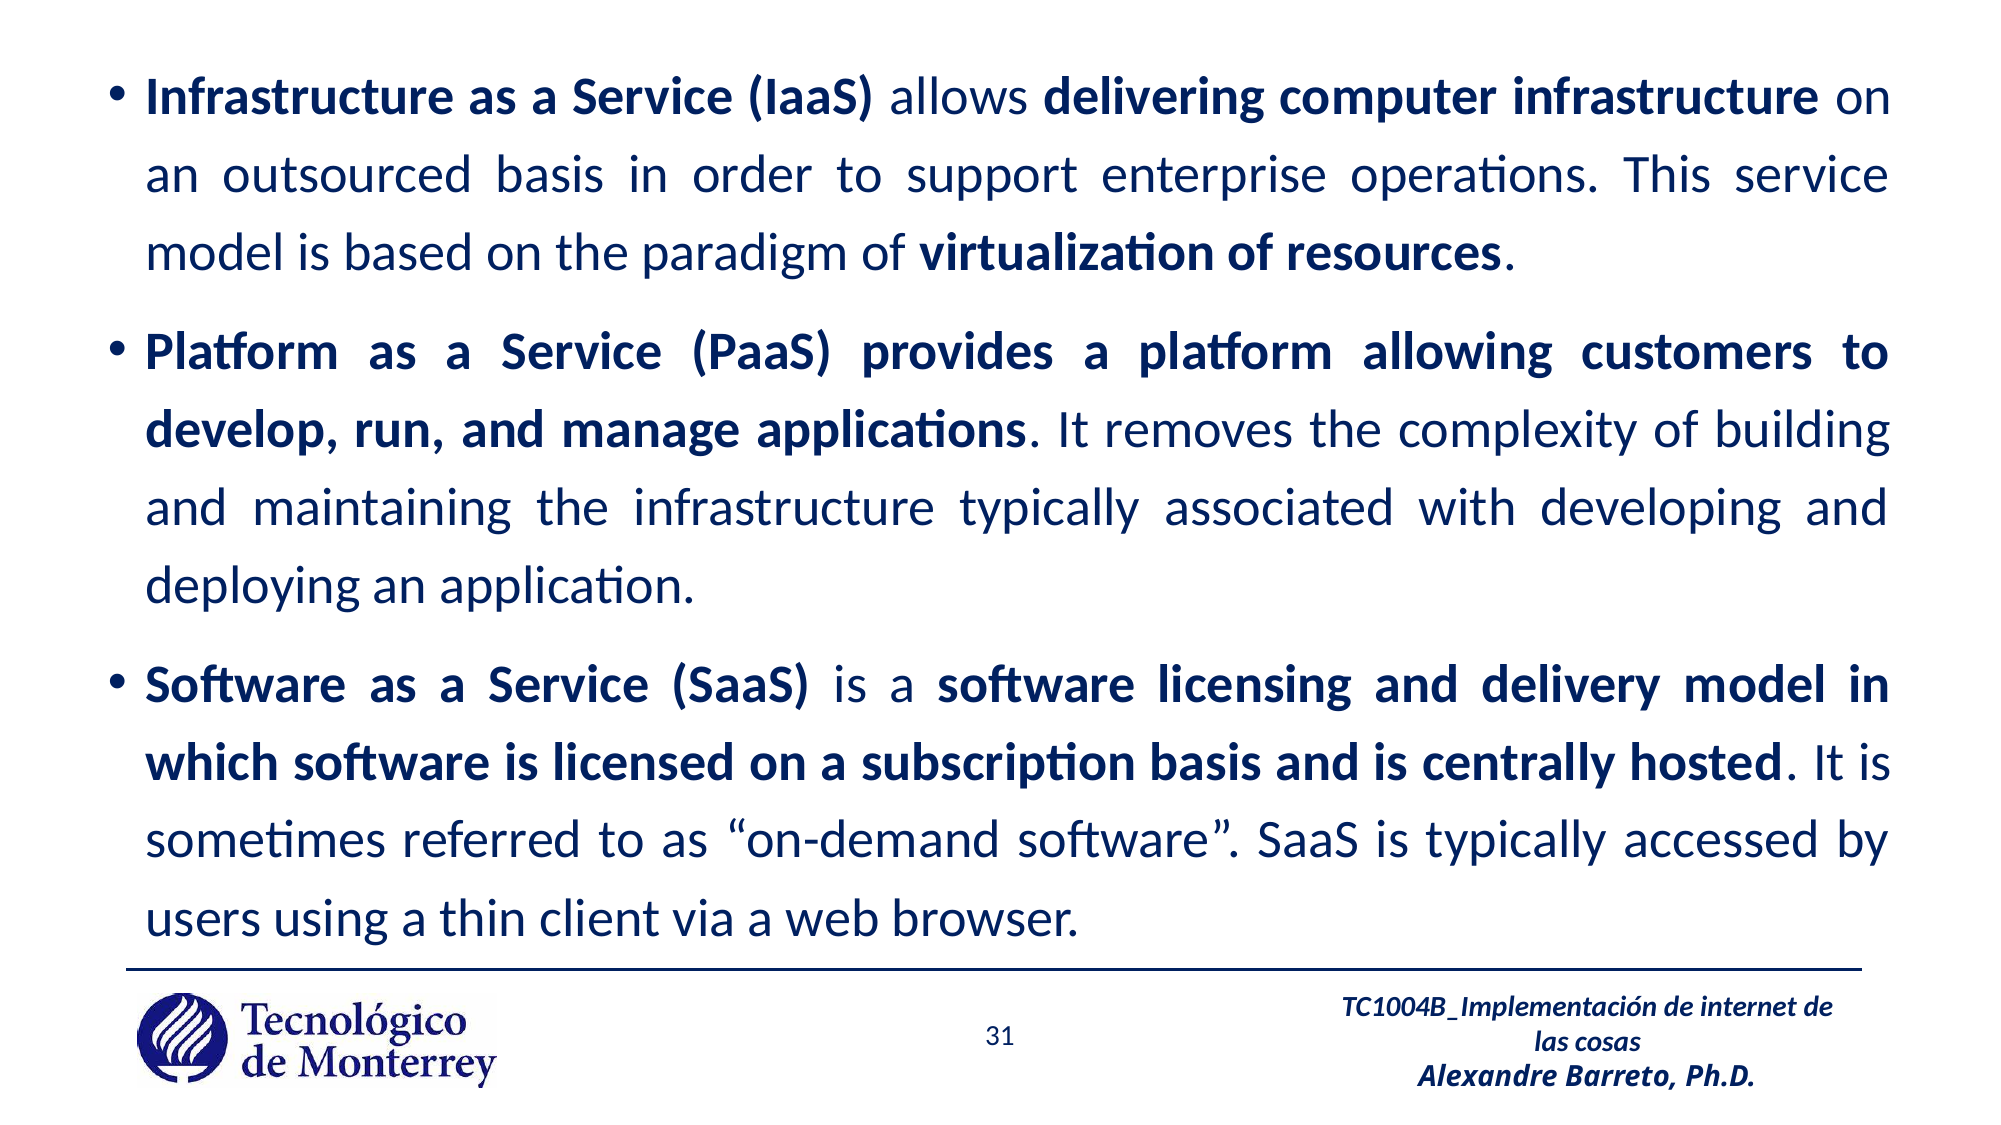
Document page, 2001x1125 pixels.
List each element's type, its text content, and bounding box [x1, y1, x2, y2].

picture [137, 993, 497, 1088]
list Infrastructure as a Service (IaaS) allows delivering computer infrastructure on an outsourced basis in order to support enterprise operations. This service model is based on the paradigm of virtualization of resources. Platform as a Service (PaaS) provides a platform allowing customers to develop, run, and manage applications. It removes the complexity of building and maintaining the infrastructure typically associated with developing and deploying an application. Software as a Service (SaaS) is a software licensing and delivery model in which software is licensed on a subscription basis and is centrally hosted. It is sometimes referred to as “on-demand software”. SaaS is typically accessed by users using a thin client via a web browser. [92, 40, 1908, 965]
